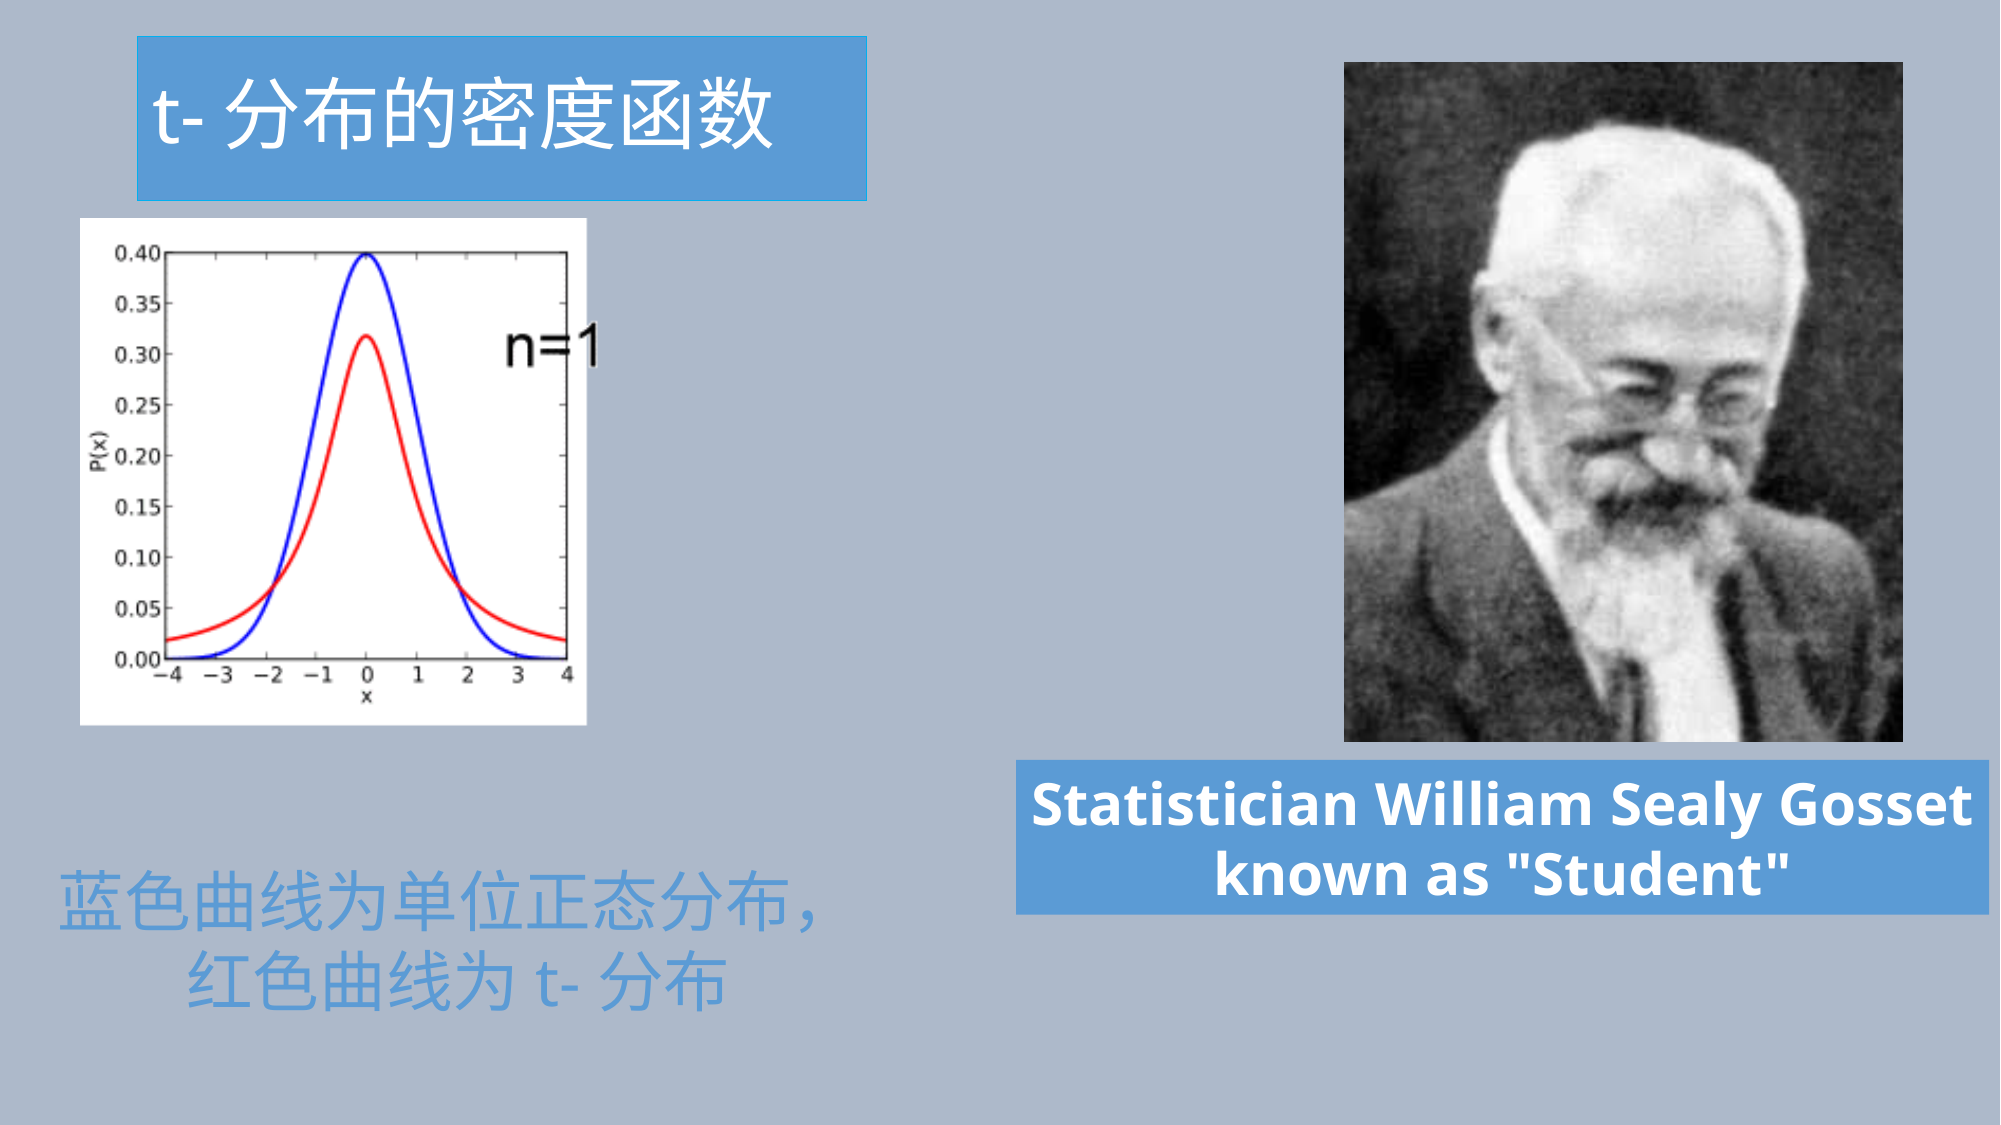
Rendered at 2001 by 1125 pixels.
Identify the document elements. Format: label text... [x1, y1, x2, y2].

picture [1344, 62, 1903, 742]
text_box Statistician William Sealy Gosset known as "Student" [1016, 759, 1990, 915]
title t-分布的密度函数 [137, 36, 867, 201]
text_box 蓝色曲线为单位正态分布， 红色曲线为t-分布 [42, 852, 874, 1028]
picture [80, 218, 1137, 853]
